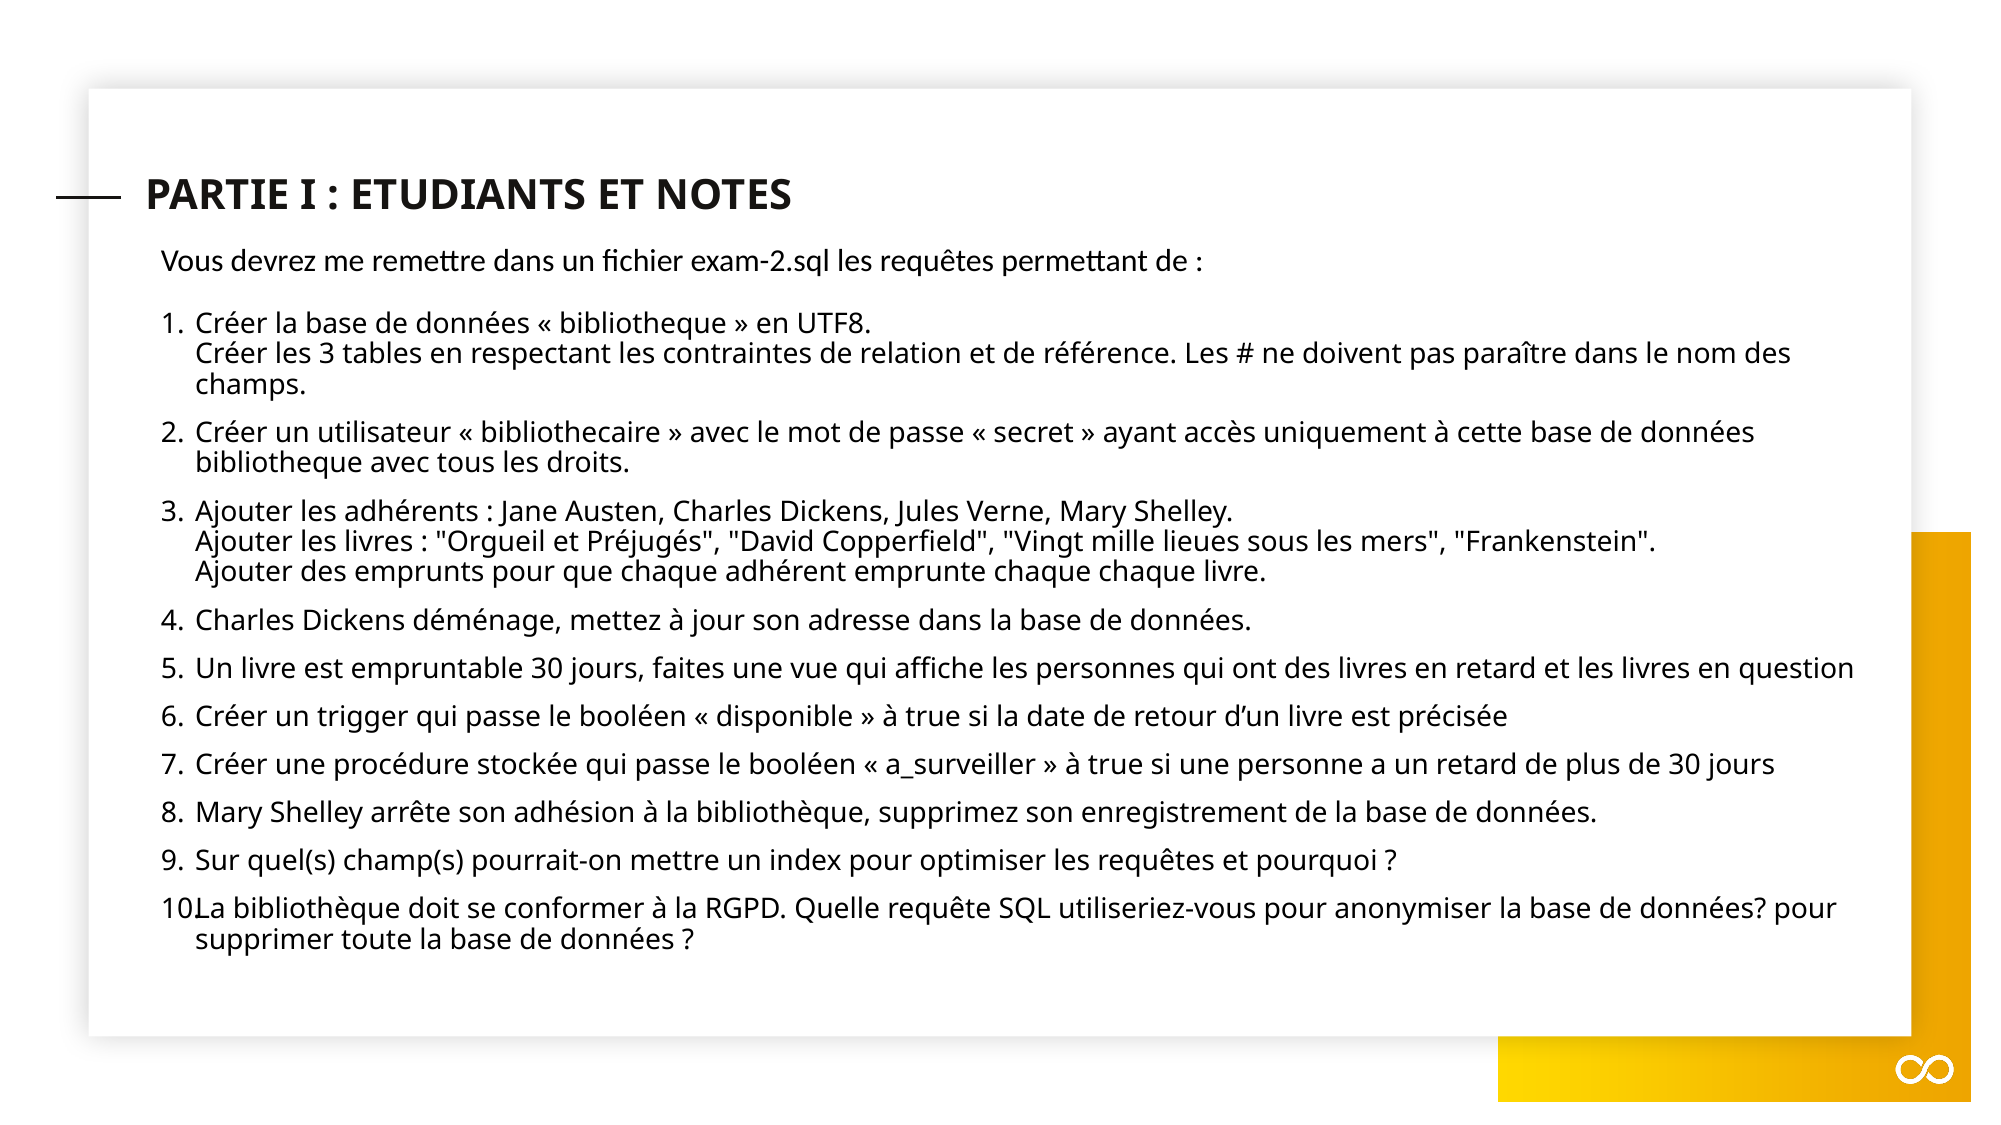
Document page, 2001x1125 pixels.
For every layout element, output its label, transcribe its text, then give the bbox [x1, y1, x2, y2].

title Partie I : Etudiants et notes [130, 163, 1870, 230]
picture [1498, 532, 1971, 1102]
list Vous devrez me remettre dans un fichier exam-2.sql les requêtes permettant de : Créer la base de données « bibliotheque » en UTF8. Créer les 3 tables en respectant les contraintes de relation et de référence. Les # ne doivent pas paraître dans le nom des champs. Créer un utilisateur « bibliothecaire » avec le mot de passe « secret » ayant accès uniquement à cette base de données bibliotheque avec tous les droits. Ajouter les adhérents : Jane Austen, Charles Dickens, Jules Verne, Mary Shelley. Ajouter les livres : "Orgueil et Préjugés", "David Copperfield", "Vingt mille lieues sous les mers", "Frankenstein". Ajouter des emprunts pour que chaque adhérent emprunte chaque chaque livre. Charles Dickens déménage, mettez à jour son adresse dans la base de données. Un livre est empruntable 30 jours, faites une vue qui affiche les personnes qui ont des livres en retard et les livres en question Créer un trigger qui passe le booléen « disponible » à true si la date de retour d’un livre est précisée Créer une procédure stockée qui passe le booléen « a_surveiller » à true si une personne a un retard de plus de 30 jours Mary Shelley arrête son adhésion à la bibliothèque, supprimez son enregistrement de la base de données. Sur quel(s) champ(s) pourrait-on mettre un index pour optimiser les requêtes et pourquoi ? La bibliothèque doit se conformer à la RGPD. Quelle requête SQL utiliseriez-vous pour anonymiser la base de données? pour supprimer toute la base de données ? [145, 229, 1886, 995]
